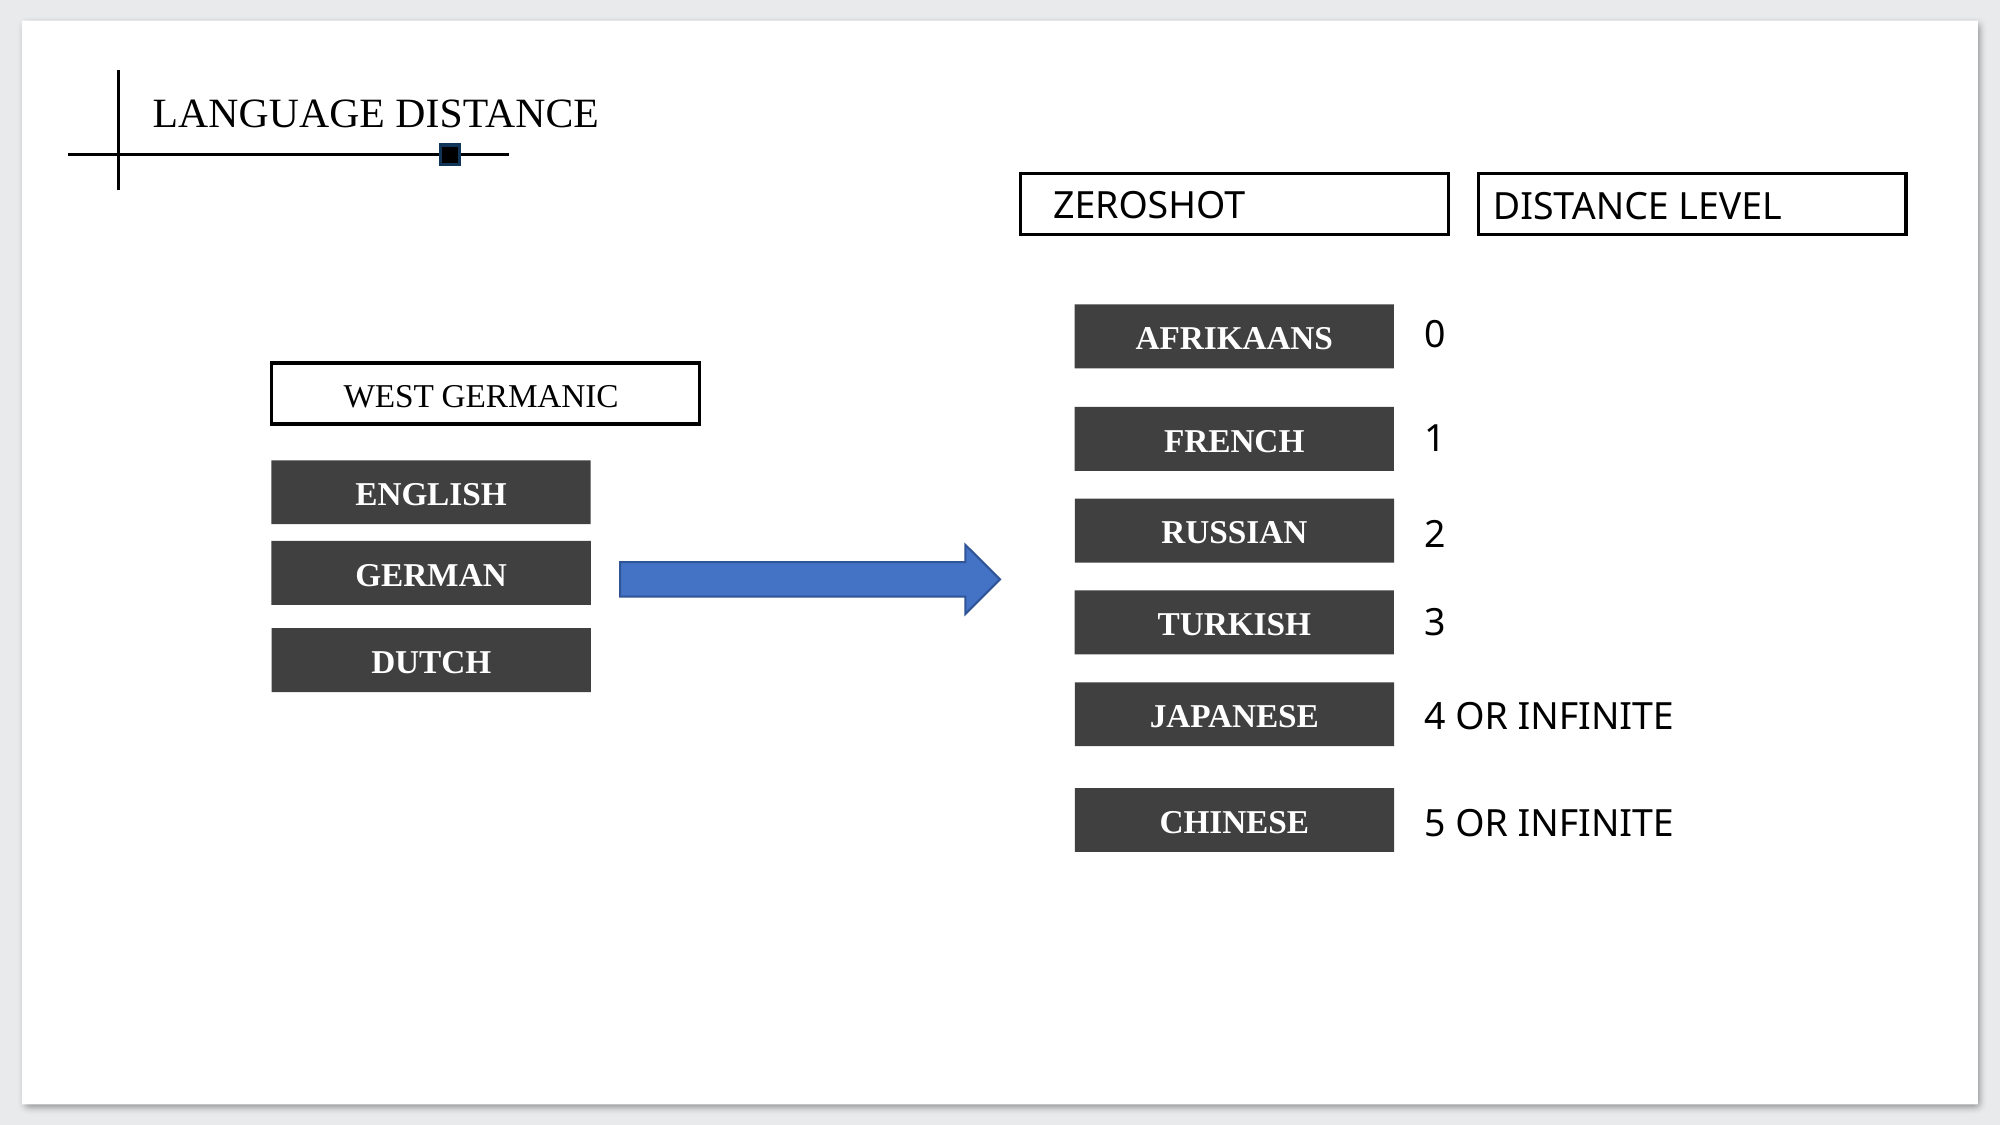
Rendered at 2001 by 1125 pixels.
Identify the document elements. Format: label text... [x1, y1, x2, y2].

text_box DUTCH [271, 628, 591, 693]
text_box DISTANCE LEVEL [1478, 174, 2000, 235]
text_box AFRIKAANS [1074, 304, 1394, 369]
text_box JAPANESE [1074, 682, 1395, 747]
text_box [439, 155, 461, 165]
text_box 0 [1409, 302, 2000, 363]
text_box [439, 144, 461, 154]
text_box ENGLISH [271, 460, 591, 525]
text_box RUSSIAN [1074, 498, 1395, 563]
text_box 5 OR INFINITE [1409, 791, 2000, 852]
text_box [271, 362, 700, 424]
text_box [619, 542, 1002, 617]
text_box GERMAN [271, 540, 591, 605]
text_box ZEROSHOT [1038, 173, 1478, 234]
text_box FRENCH [1074, 406, 1394, 471]
text_box WEST GERMANIC [328, 366, 643, 422]
text_box 3 [1409, 590, 2000, 651]
text_box TURKISH [1074, 590, 1394, 655]
text_box 2 [1409, 502, 2000, 562]
text_box LANGUAGE DISTANCE [138, 78, 898, 144]
text_box 1 [1409, 406, 2000, 467]
text_box [1020, 173, 1449, 235]
text_box CHINESE [1074, 788, 1395, 852]
text_box 4 OR INFINITE [1409, 684, 2000, 745]
